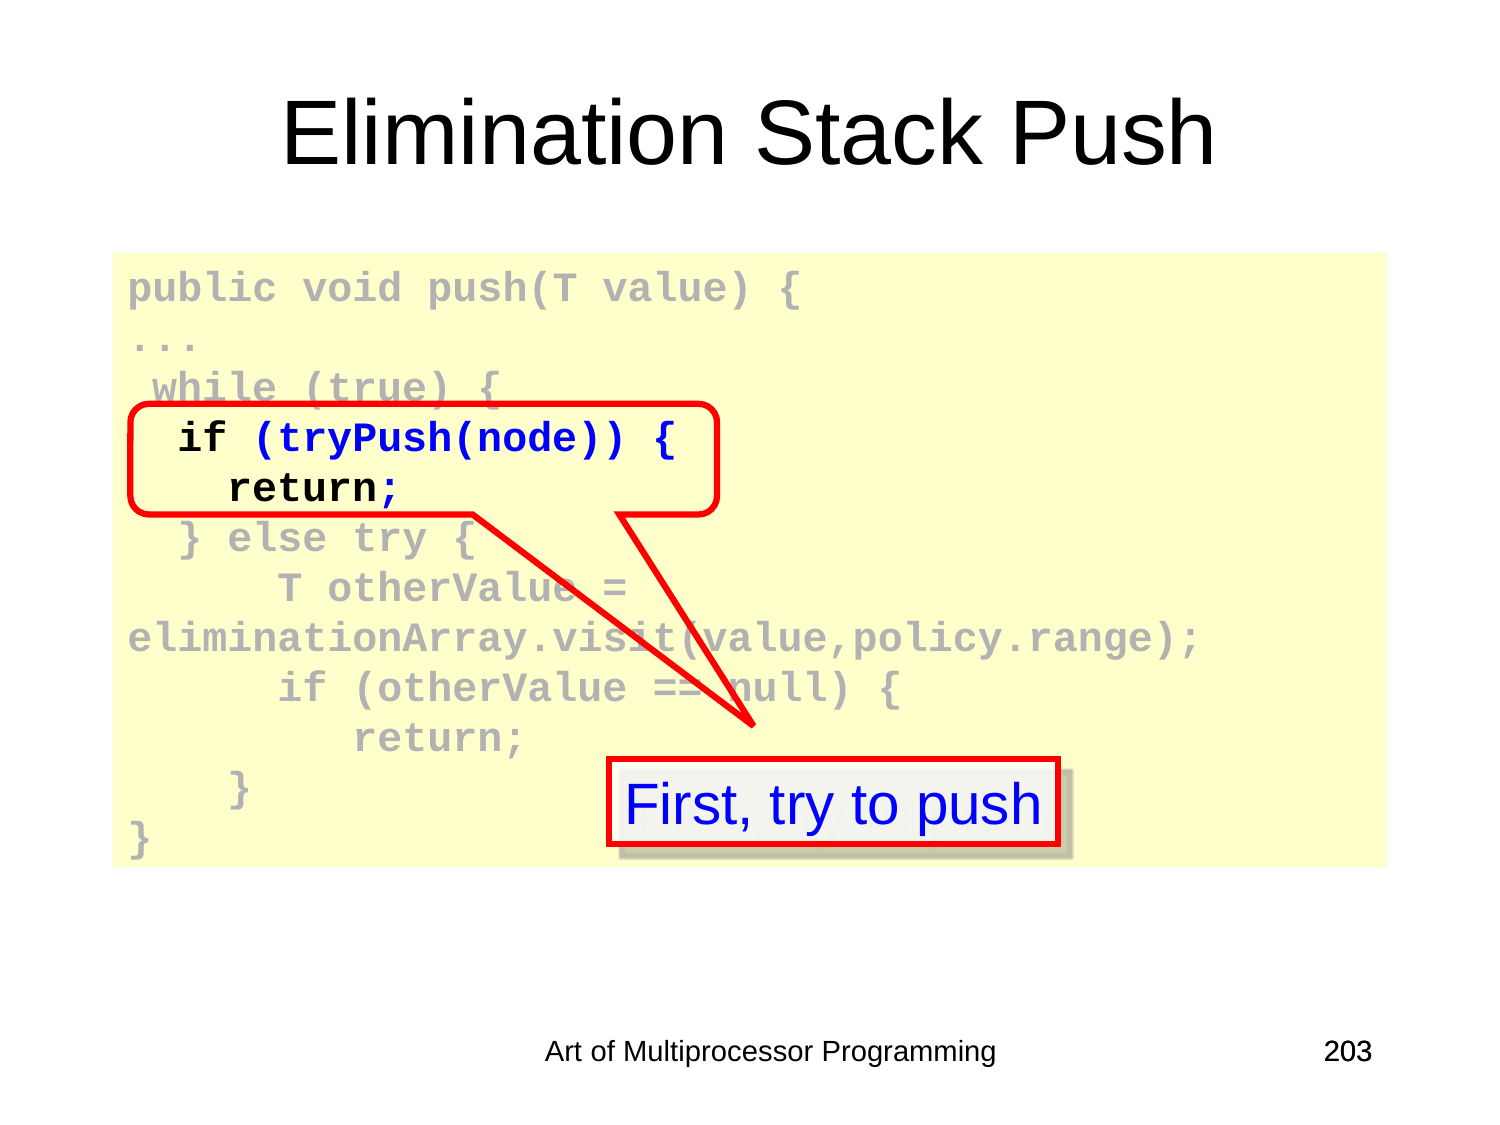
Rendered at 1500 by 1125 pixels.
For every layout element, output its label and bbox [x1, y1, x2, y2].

text_box [112, 252, 1388, 868]
title [112, 33, 1388, 222]
footer [512, 1024, 1030, 1101]
text_box [1074, 1024, 1388, 1100]
text_box [621, 771, 1069, 855]
